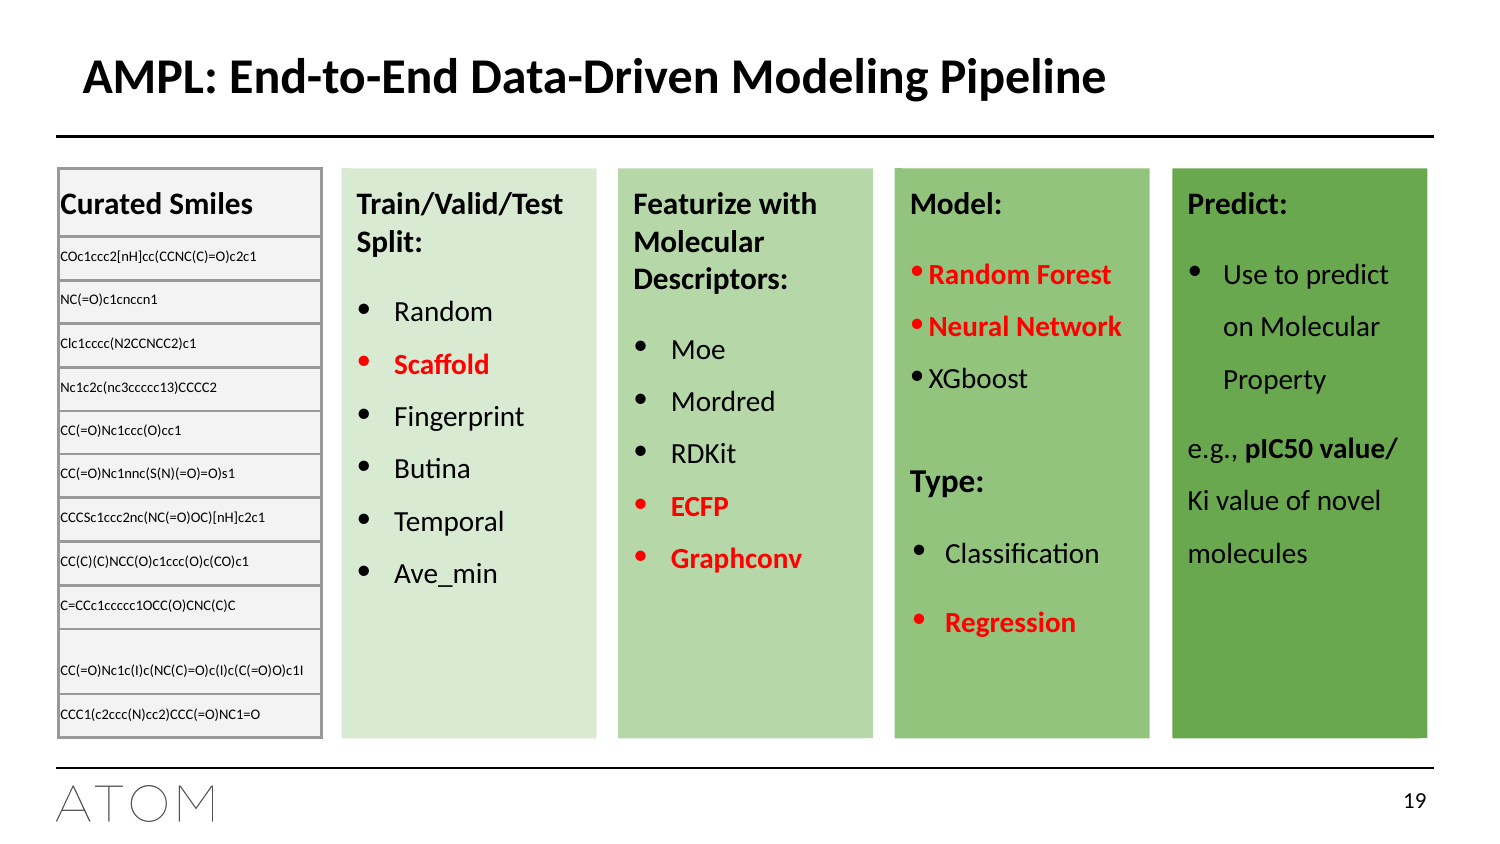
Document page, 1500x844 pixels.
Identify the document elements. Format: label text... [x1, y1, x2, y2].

table_cell COc1ccc2[nH]cc(CCNC(C)=O)c2c1 [60, 238, 320, 279]
title AMPL: End-to-End Data-Driven Modeling Pipeline [0, 42, 1291, 112]
table_cell Nc1c2c(nc3ccccc13)CCCC2 [60, 369, 320, 410]
text_box Model: Random Forest Neural Network XGboost Type: Classification Regression [894, 168, 1150, 739]
table_cell NC(=O)c1cnccn1 [60, 282, 320, 322]
table_cell Clc1cccc(N2CCNCC2)c1 [60, 325, 320, 366]
table_cell CC(=O)Nc1nnc(S(N)(=O)=O)s1 [60, 455, 320, 496]
picture [56, 785, 213, 822]
table_cell CC(=O)Nc1ccc(O)cc1 [60, 412, 320, 453]
text_box Featurize with Molecular Descriptors: Moe Mordred RDKit ECFP Graphconv [618, 168, 874, 739]
slide_number 19 [1104, 782, 1442, 817]
table_cell CC(=O)Nc1c(I)c(NC(C)=O)c(I)c(C(=O)O)c1I [60, 630, 320, 693]
table_cell C=CCc1ccccc1OCC(O)CNC(C)C [60, 587, 320, 628]
table_cell CCC1(c2ccc(N)cc2)CCC(=O)NC1=O [60, 695, 320, 736]
table_cell CC(C)(C)NCC(O)c1ccc(O)c(CO)c1 [60, 543, 320, 584]
table_header Curated Smiles [60, 170, 320, 235]
text_box Train/Valid/Test Split: Random Scaffold Fingerprint Butina Temporal Ave_min [341, 168, 597, 739]
text_box Predict: Use to predict on Molecular Property e.g., pIC50 value/ Ki value of novel molecules [1172, 168, 1428, 739]
table_cell CCCSc1ccc2nc(NC(=O)OC)[nH]c2c1 [60, 499, 320, 540]
